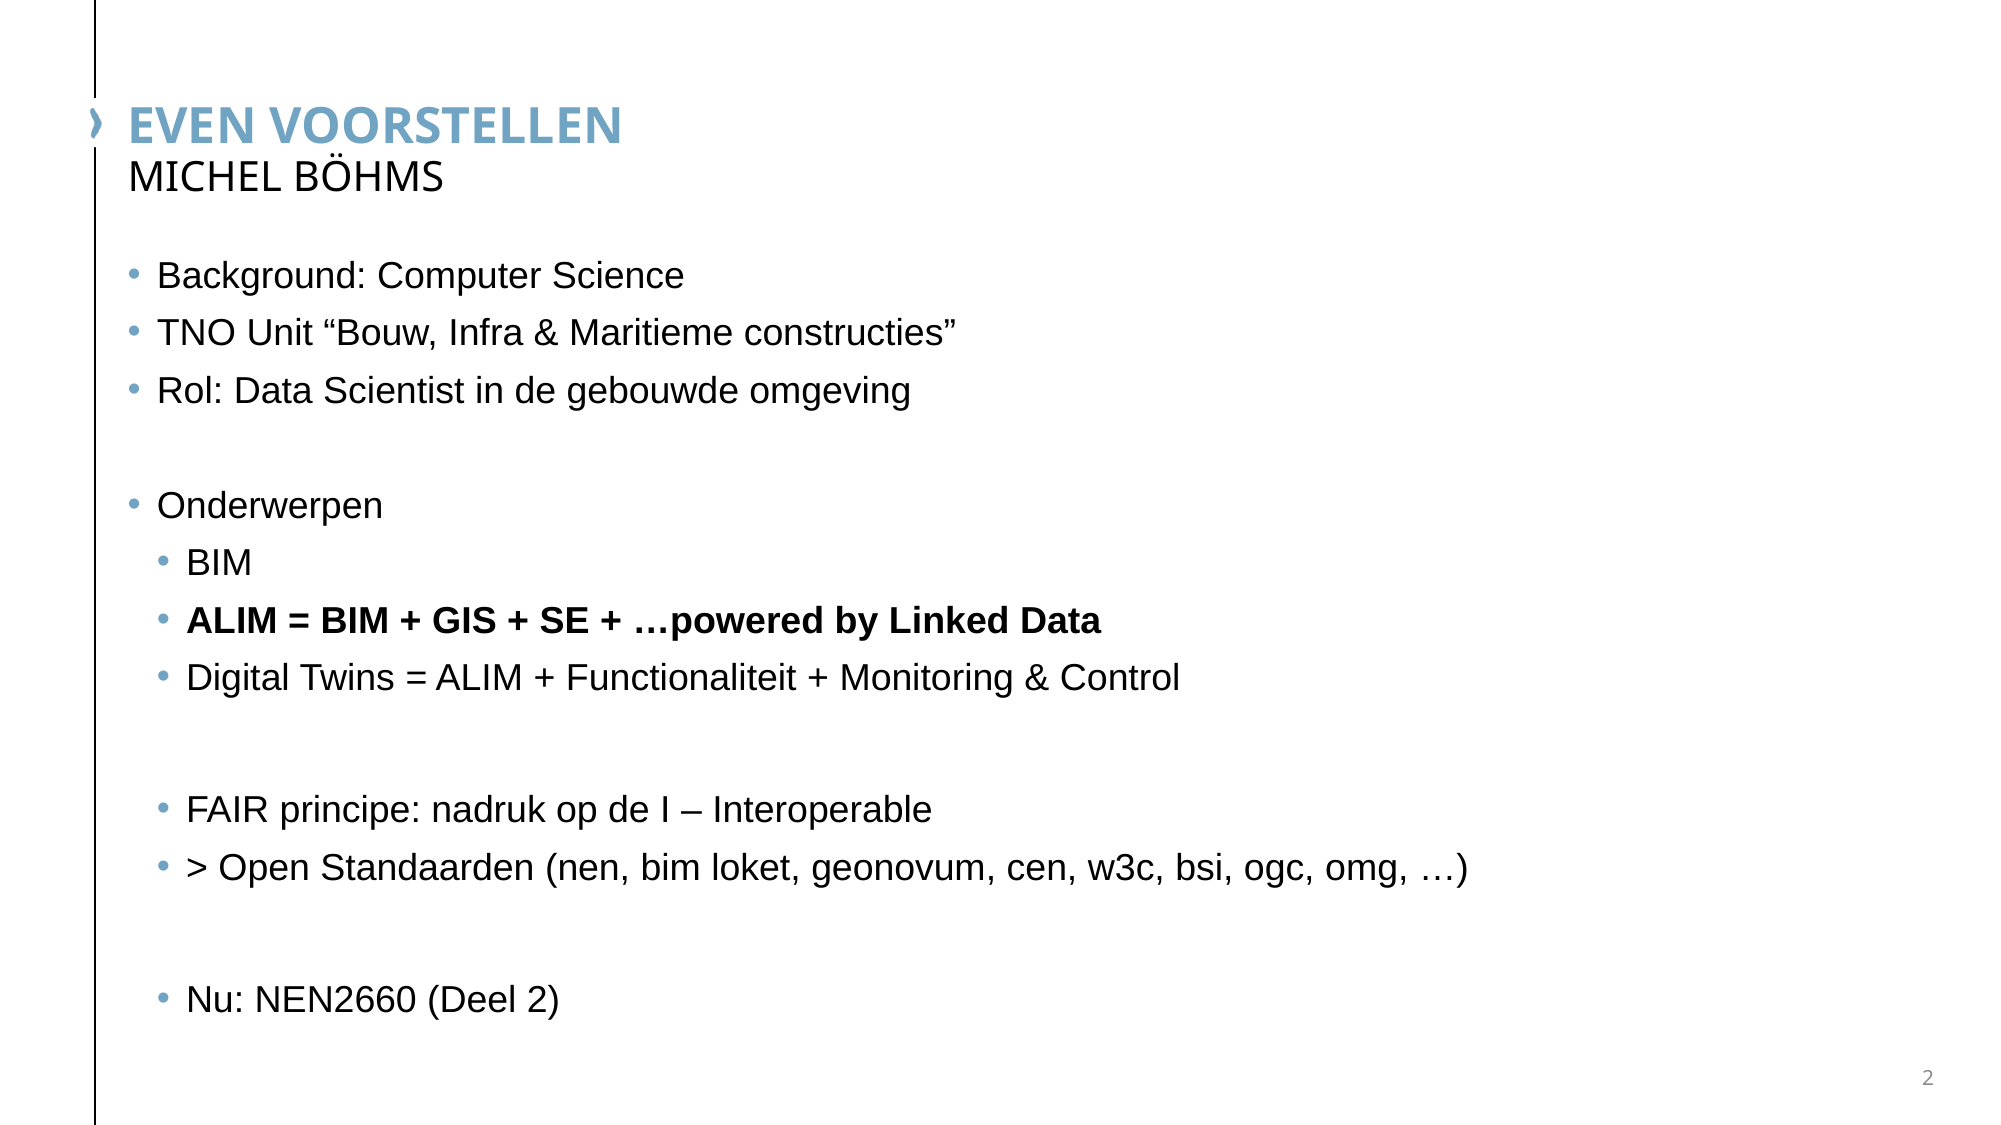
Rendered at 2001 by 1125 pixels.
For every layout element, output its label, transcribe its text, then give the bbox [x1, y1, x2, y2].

title Even voorstellen [127, 99, 1904, 148]
subtitle Michel Böhms [127, 149, 1904, 197]
picture [88, 106, 102, 140]
list Background: Computer Science TNO Unit “Bouw, Infra & Maritieme constructies” Rol: Data Scientist​ in de gebouwde omgeving Onderwerpen ​BIM ALIM = BIM + GIS + SE + …powered by Linked Data Digital Twins = ALIM + Functionaliteit + Monitoring & Control FAIR principe: nadruk op de I – Interoperable > Open Standaarden (nen, bim loket, geonovum, cen, w3c, bsi, ogc, omg, …) Nu: NEN2660 (Deel 2) [127, 250, 1904, 1033]
slide_number 2 [1907, 1063, 1977, 1094]
